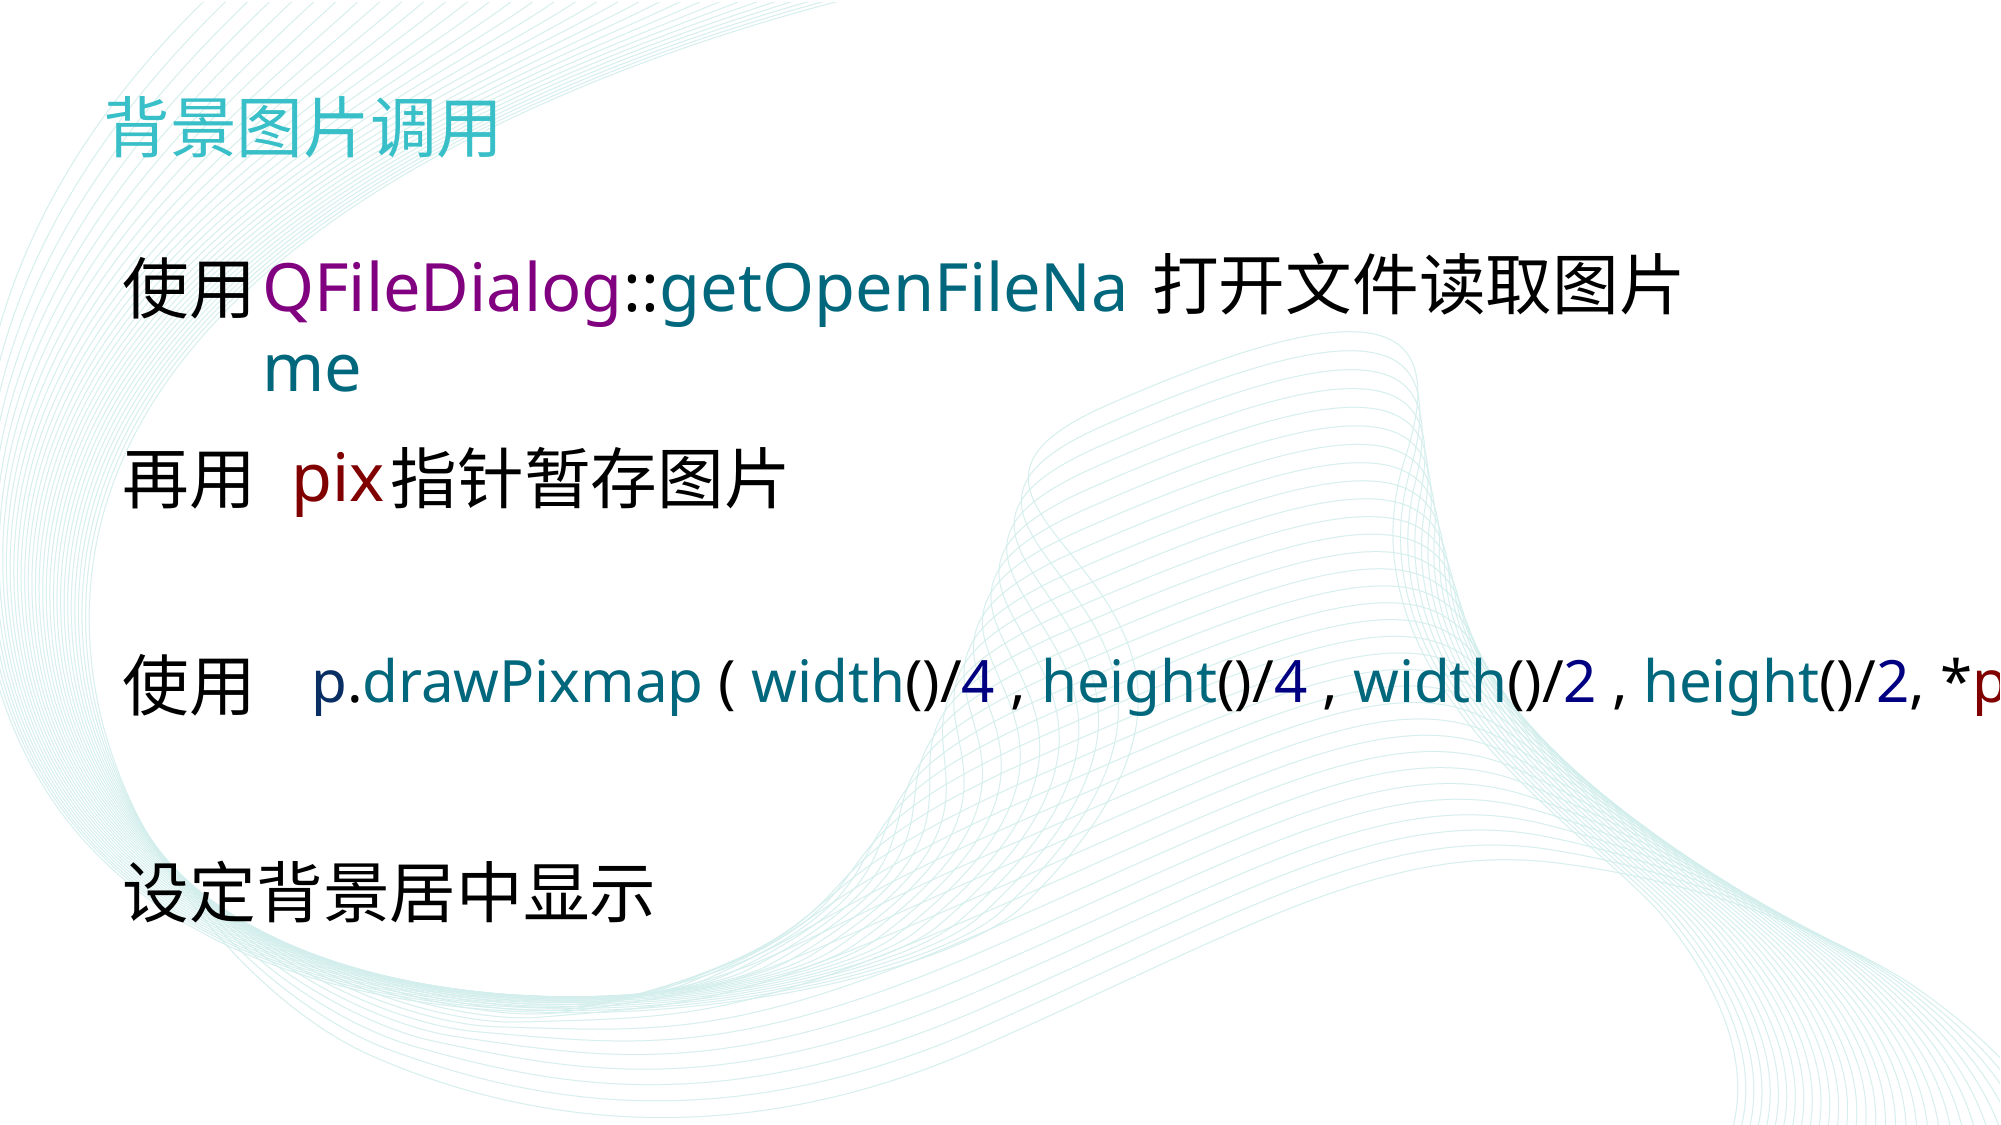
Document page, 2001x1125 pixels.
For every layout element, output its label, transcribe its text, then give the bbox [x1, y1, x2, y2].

text_box 设定背景居中显示 [108, 843, 1688, 939]
text_box 使用 [108, 239, 277, 335]
text_box p.drawPixmap ( width()/4 , height()/4 , width()/2 , height()/2, *pix); [302, 636, 2000, 722]
text_box 再用 指针暂存图片 [108, 429, 1442, 525]
title 背景图片调用 [62, 22, 545, 240]
text_box 打开文件读取图片 [1137, 235, 1780, 331]
text_box QFileDialog::getOpenFileName [247, 237, 1188, 412]
picture [0, 2, 2000, 1125]
text_box 使用 [108, 636, 302, 732]
text_box pix [276, 427, 415, 523]
